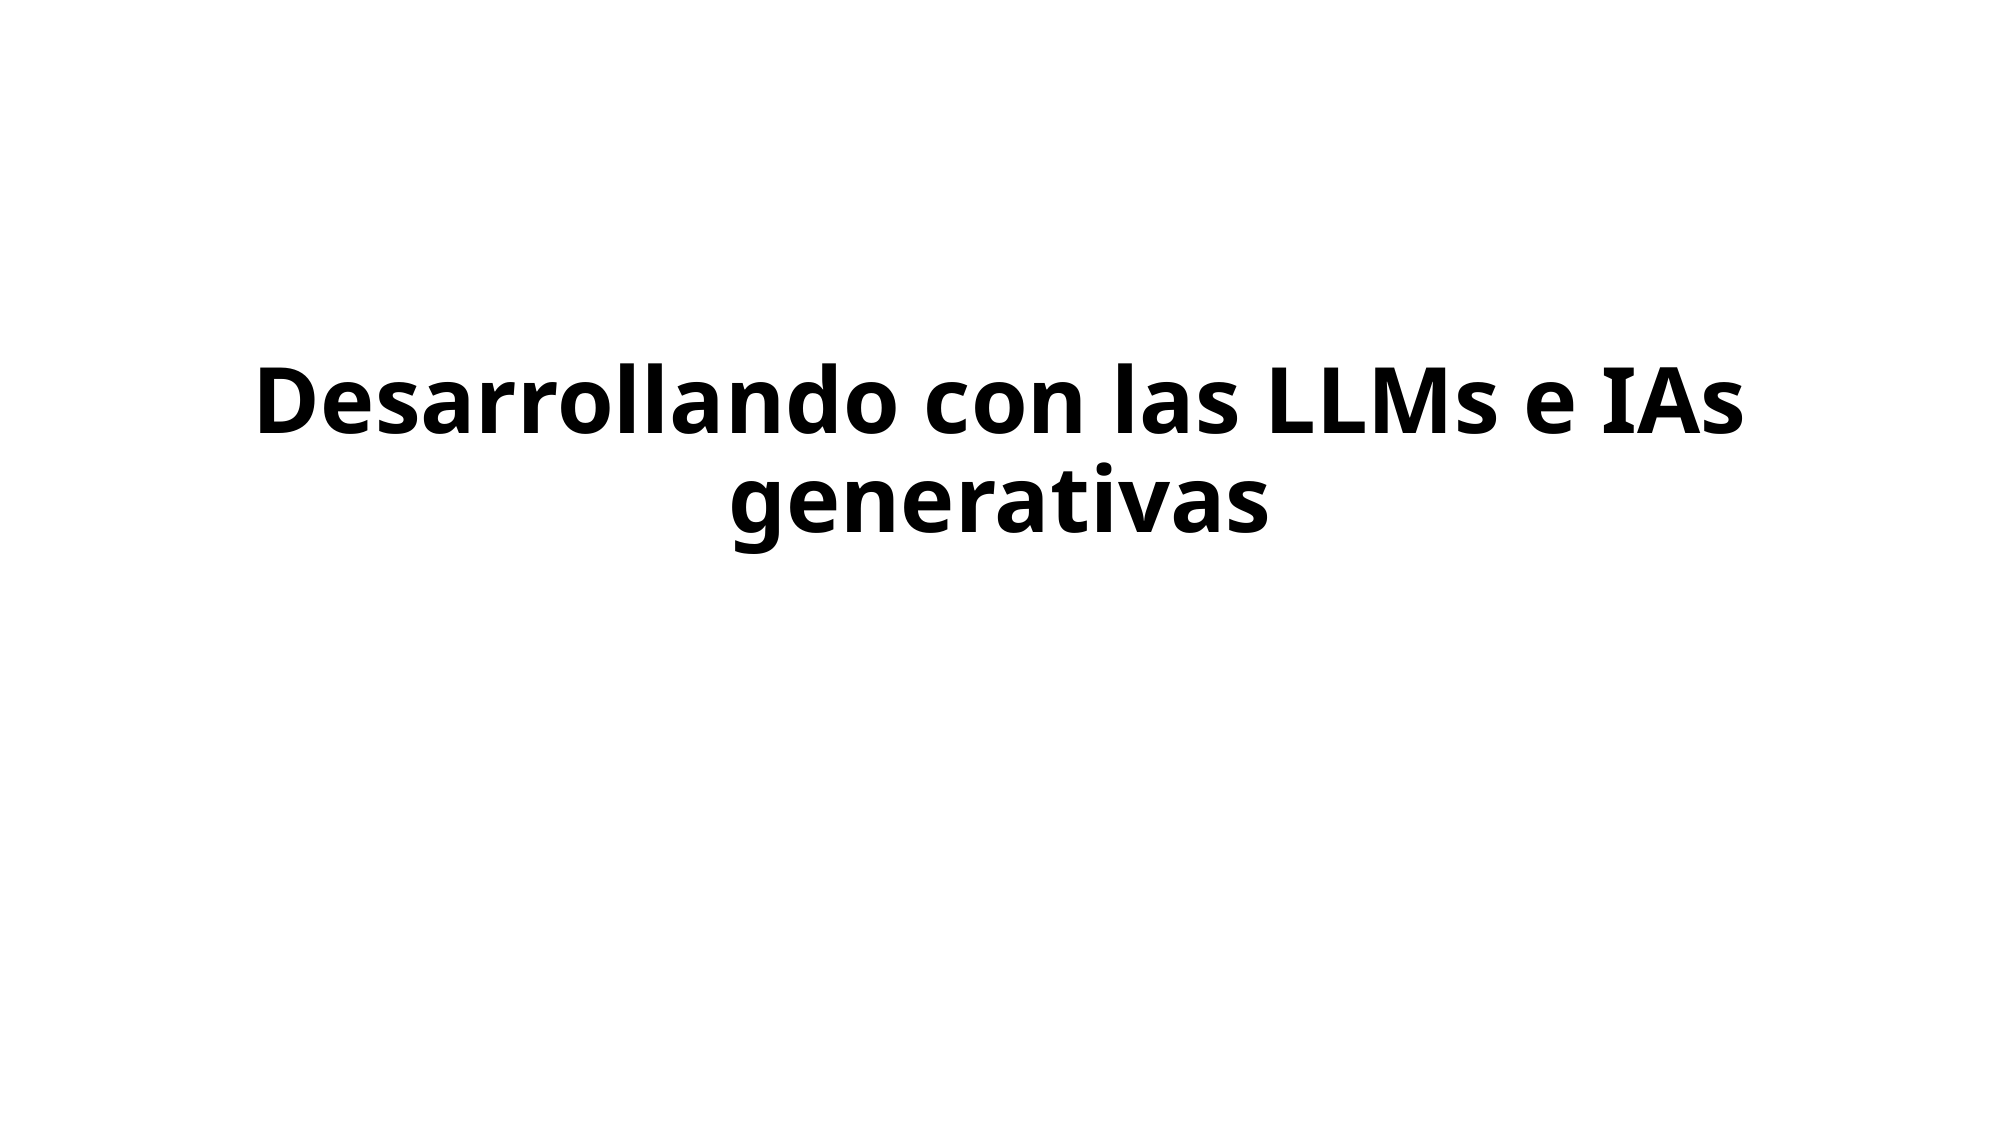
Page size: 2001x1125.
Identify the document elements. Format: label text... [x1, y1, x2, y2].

title Desarrollando con las LLMs e IAs generativas [137, 345, 1863, 563]
